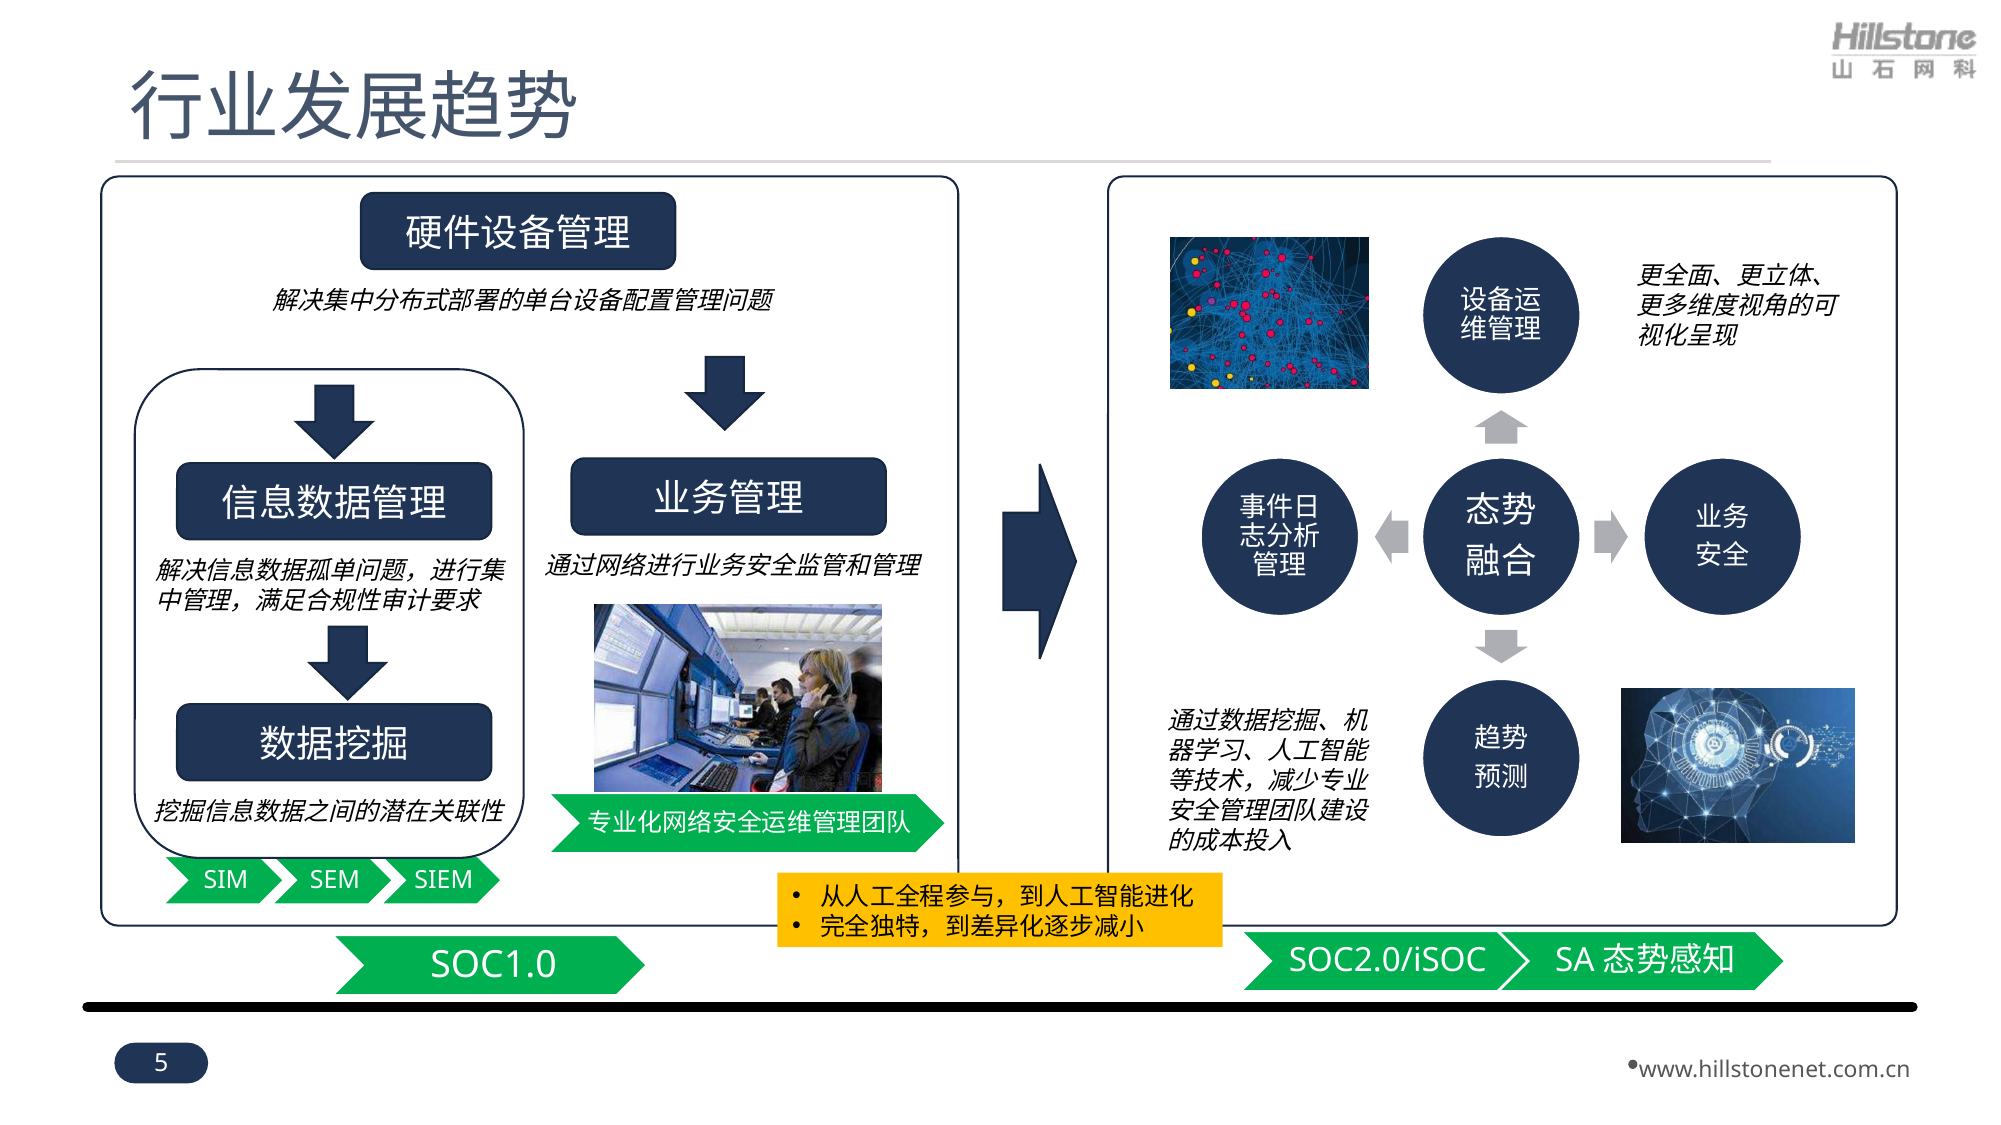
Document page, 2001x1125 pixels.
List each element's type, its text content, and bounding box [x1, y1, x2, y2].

picture [1817, 13, 1989, 85]
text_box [101, 176, 1897, 996]
title 行业发展趋势 [114, 59, 1724, 159]
slide_number 5 [114, 1042, 209, 1084]
